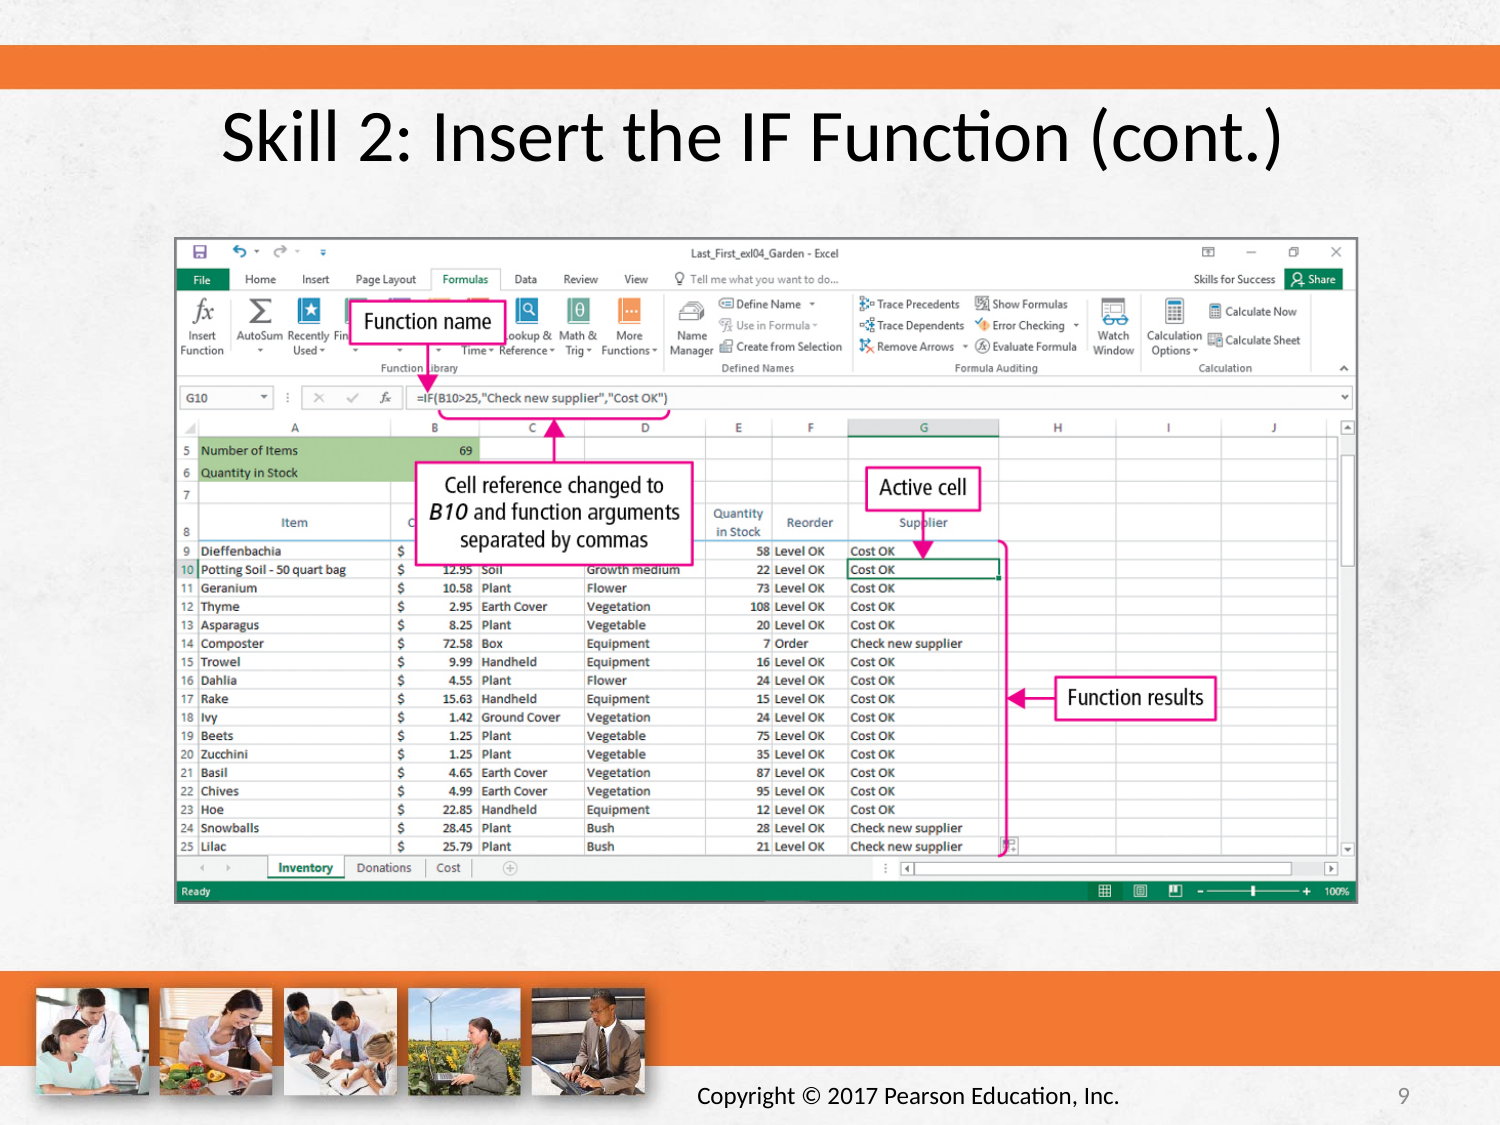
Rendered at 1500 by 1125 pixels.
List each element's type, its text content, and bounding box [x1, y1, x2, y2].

title Skill 2: Insert the IF Function (cont.) [108, 50, 1400, 213]
footer Copyright © 2017 Pearson Education, Inc. [649, 1065, 1074, 1125]
slide_number 9 [1074, 1065, 1425, 1125]
picture [0, 0, 1500, 1125]
